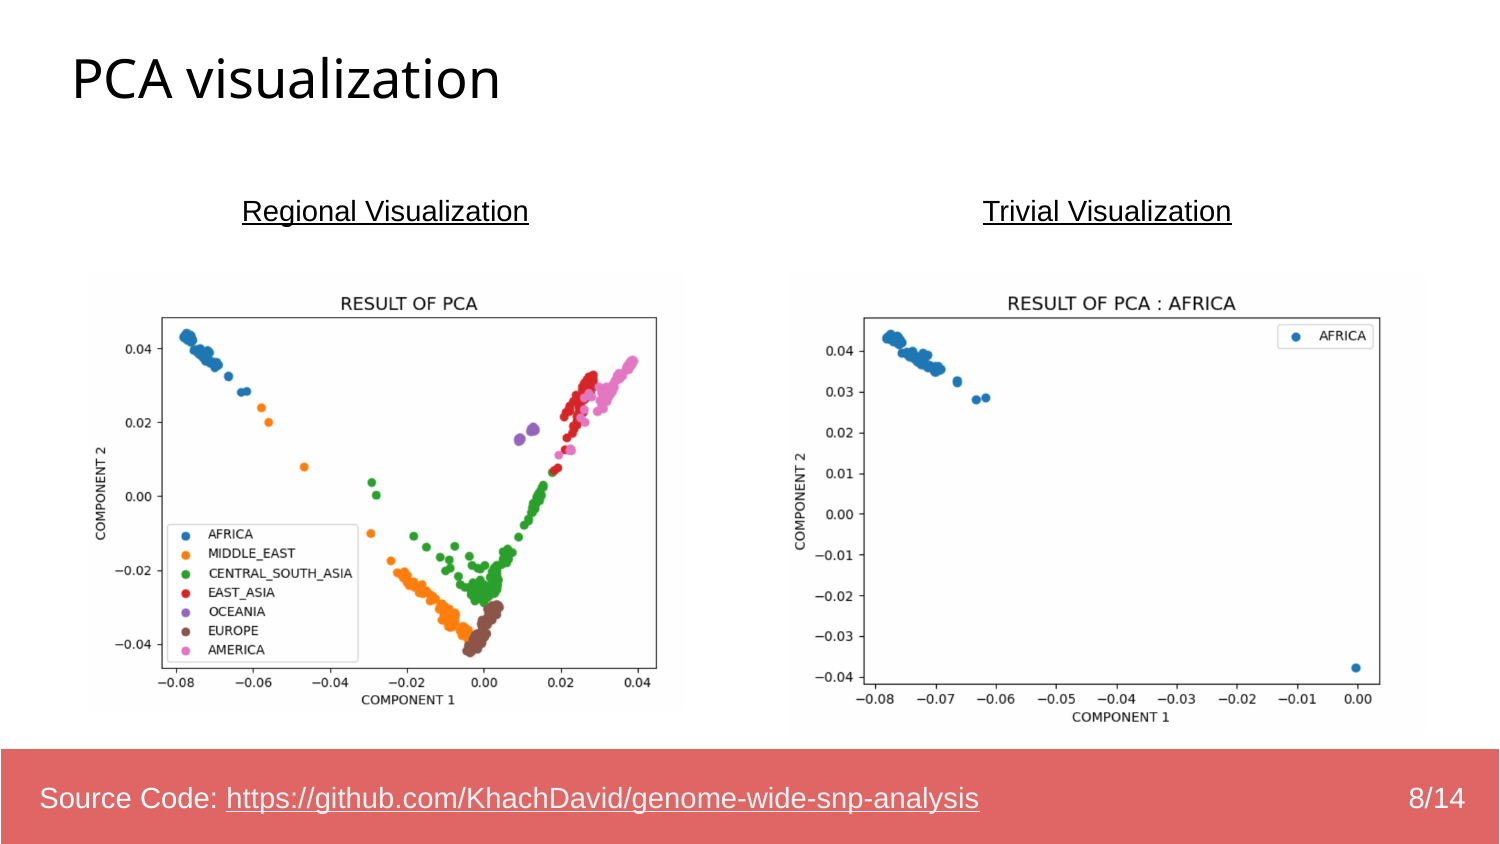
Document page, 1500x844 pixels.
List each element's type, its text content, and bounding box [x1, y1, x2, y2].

picture [86, 272, 685, 712]
text_box Regional Visualization [142, 176, 629, 242]
text_box [1, 749, 1499, 844]
text_box PCA visualization [55, 29, 710, 125]
text_box 8/14 [1051, 764, 1481, 830]
picture [788, 272, 1427, 735]
text_box Source Code: https://github.com/KhachDavid/genome-wide-snp-analysis [24, 764, 1051, 830]
text_box Trivial Visualization [903, 176, 1312, 242]
